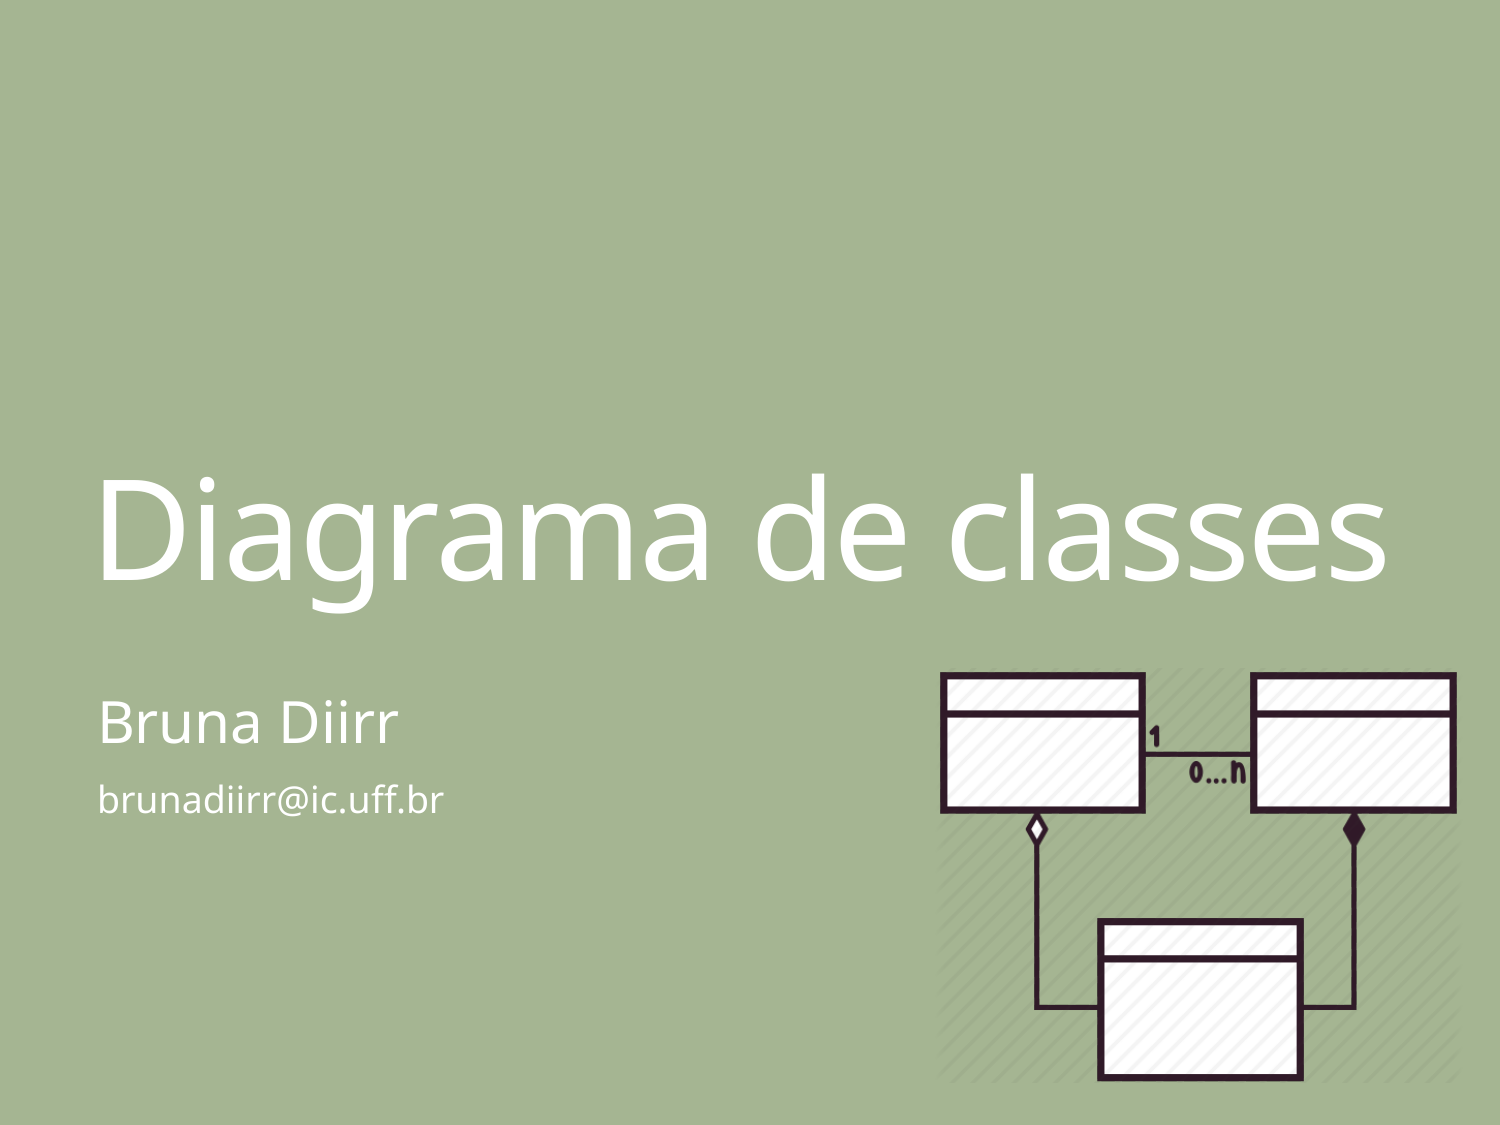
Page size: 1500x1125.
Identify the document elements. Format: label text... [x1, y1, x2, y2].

picture [934, 668, 1463, 1083]
subtitle Bruna Diirr brunadiirr@ic.uff.br [82, 688, 934, 959]
title Diagrama de classes [75, 373, 1463, 615]
